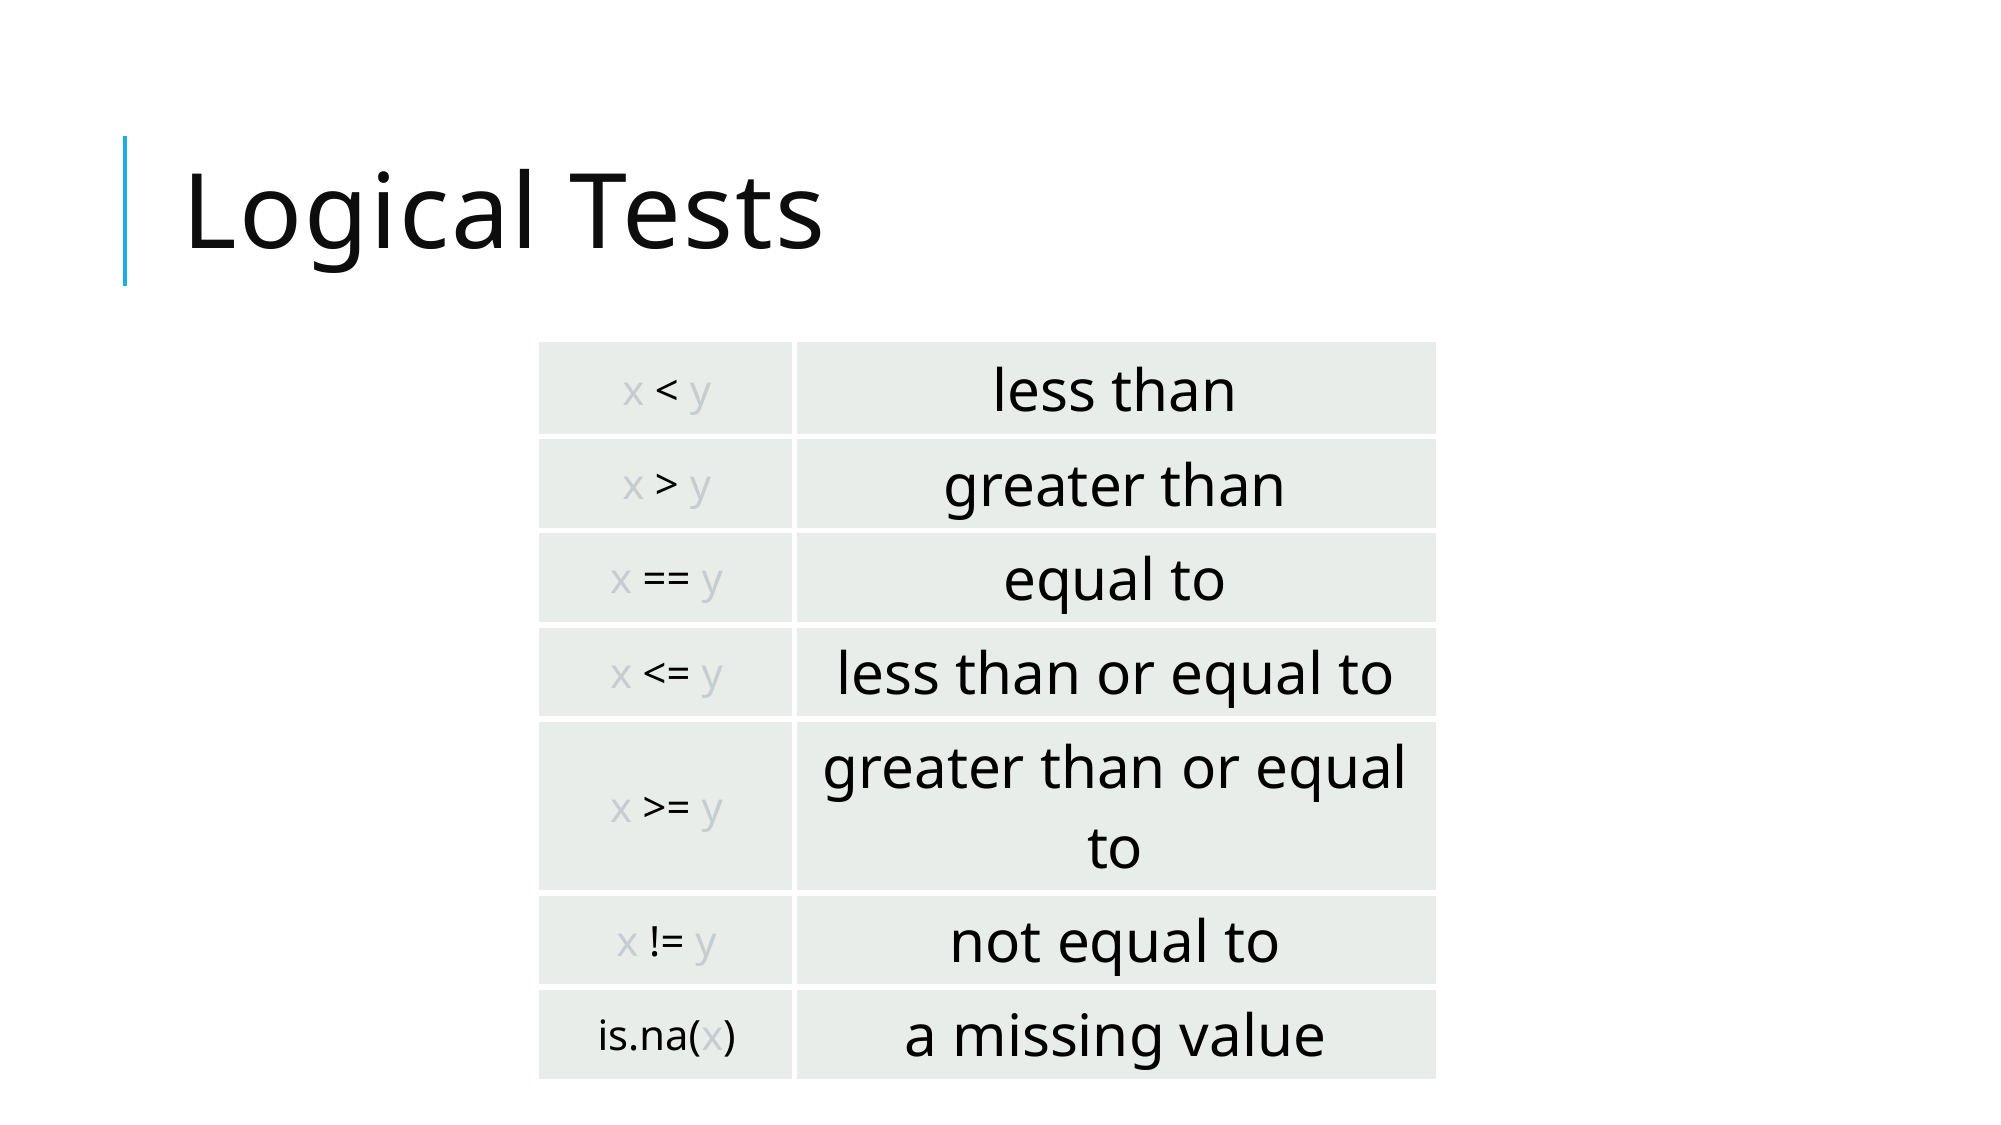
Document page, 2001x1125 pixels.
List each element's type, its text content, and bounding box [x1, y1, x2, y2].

table_cell x > y [539, 439, 792, 528]
table_cell greater than [797, 439, 1436, 528]
table_cell greater than or equal to [797, 722, 1436, 890]
table_cell x != y [539, 896, 792, 984]
table_cell less than or equal to [797, 628, 1436, 716]
table_cell x == y [539, 533, 792, 622]
table_header x < y [539, 342, 792, 434]
title Logical Tests [168, 96, 1763, 342]
table_cell is.na(x) [539, 990, 792, 1079]
table_cell not equal to [797, 896, 1436, 984]
table_cell x >= y [539, 722, 792, 890]
table_header less than [797, 342, 1436, 434]
table_cell equal to [797, 533, 1436, 622]
table_cell x <= y [539, 628, 792, 716]
table_cell a missing value [797, 990, 1436, 1079]
